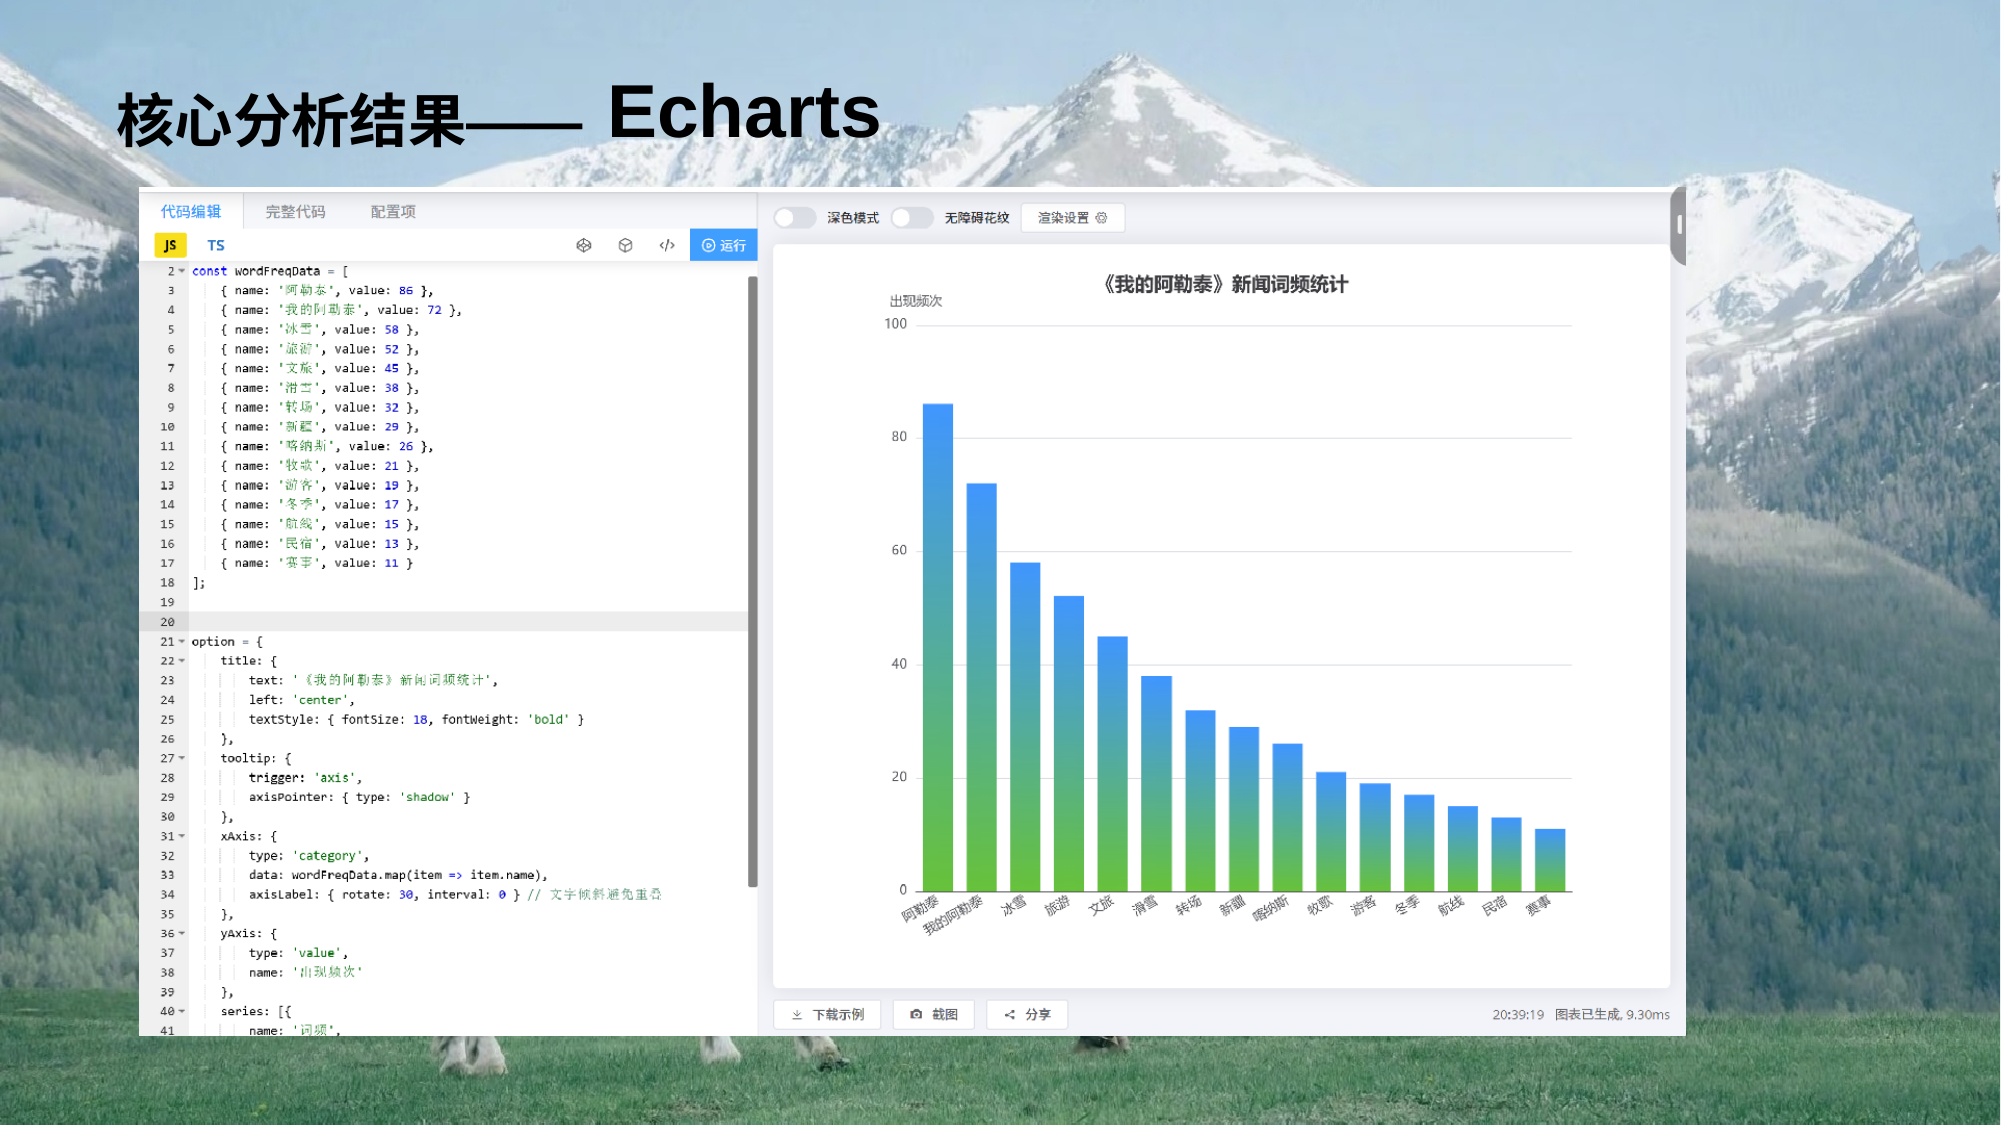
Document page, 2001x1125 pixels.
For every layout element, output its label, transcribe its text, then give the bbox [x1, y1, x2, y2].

title 核心分析结果—— [108, 13, 1892, 162]
text_box Echarts [599, 55, 1259, 161]
picture [0, 0, 2001, 1125]
